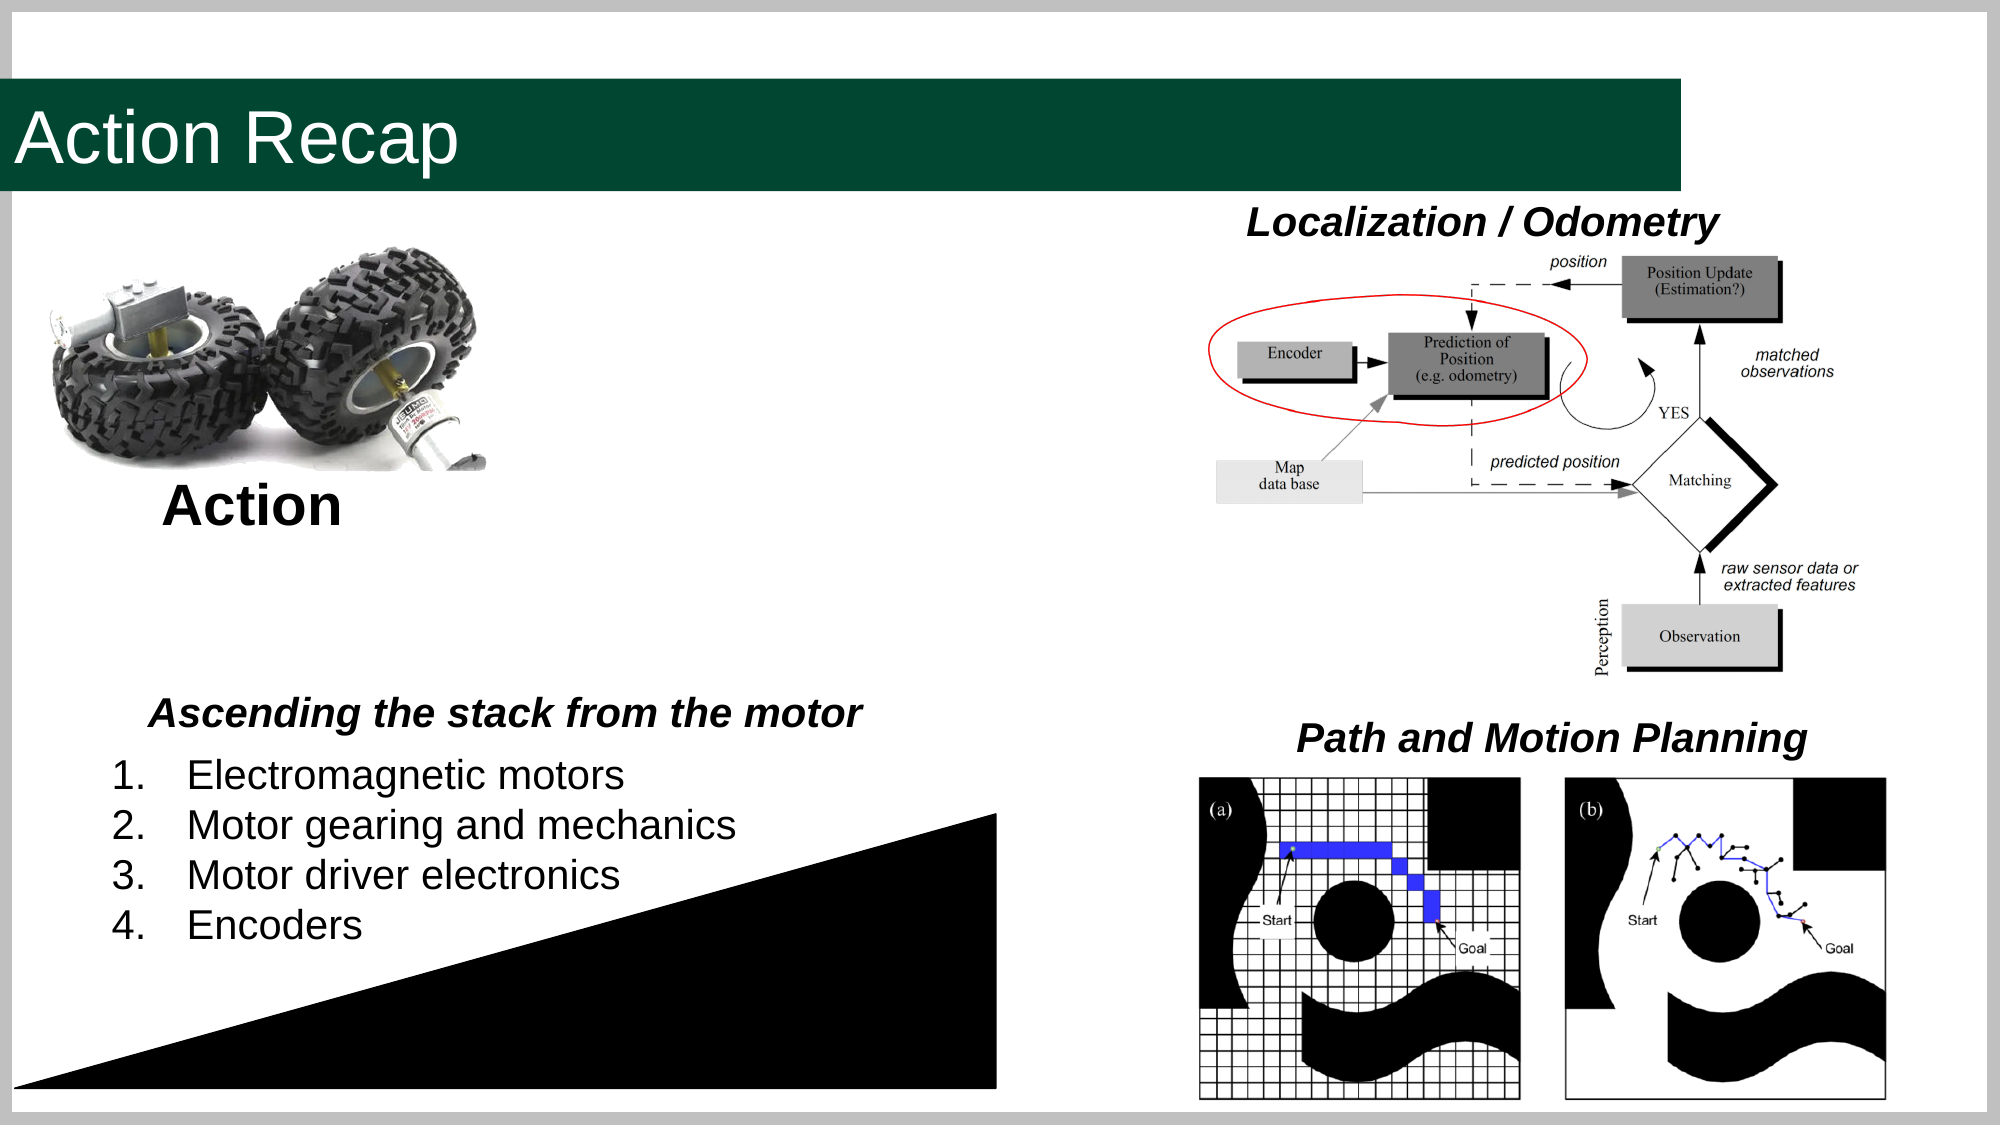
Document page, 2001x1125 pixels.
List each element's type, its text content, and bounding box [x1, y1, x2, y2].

text_box [0, 78, 1681, 192]
text_box [0, 0, 2000, 1125]
picture [1190, 768, 1895, 1106]
picture [1200, 247, 1865, 684]
text_box Ascending the stack from the motor [133, 678, 878, 743]
text_box Electromagnetic motors Motor gearing and mechanics Motor driver electronics Encoders [96, 740, 981, 1006]
text_box Localization / Odometry [1231, 187, 1735, 246]
text_box [14, 813, 996, 1089]
text_box Action Recap [0, 84, 1360, 184]
picture [33, 114, 499, 580]
text_box Path and Motion Planning [1281, 703, 1824, 767]
